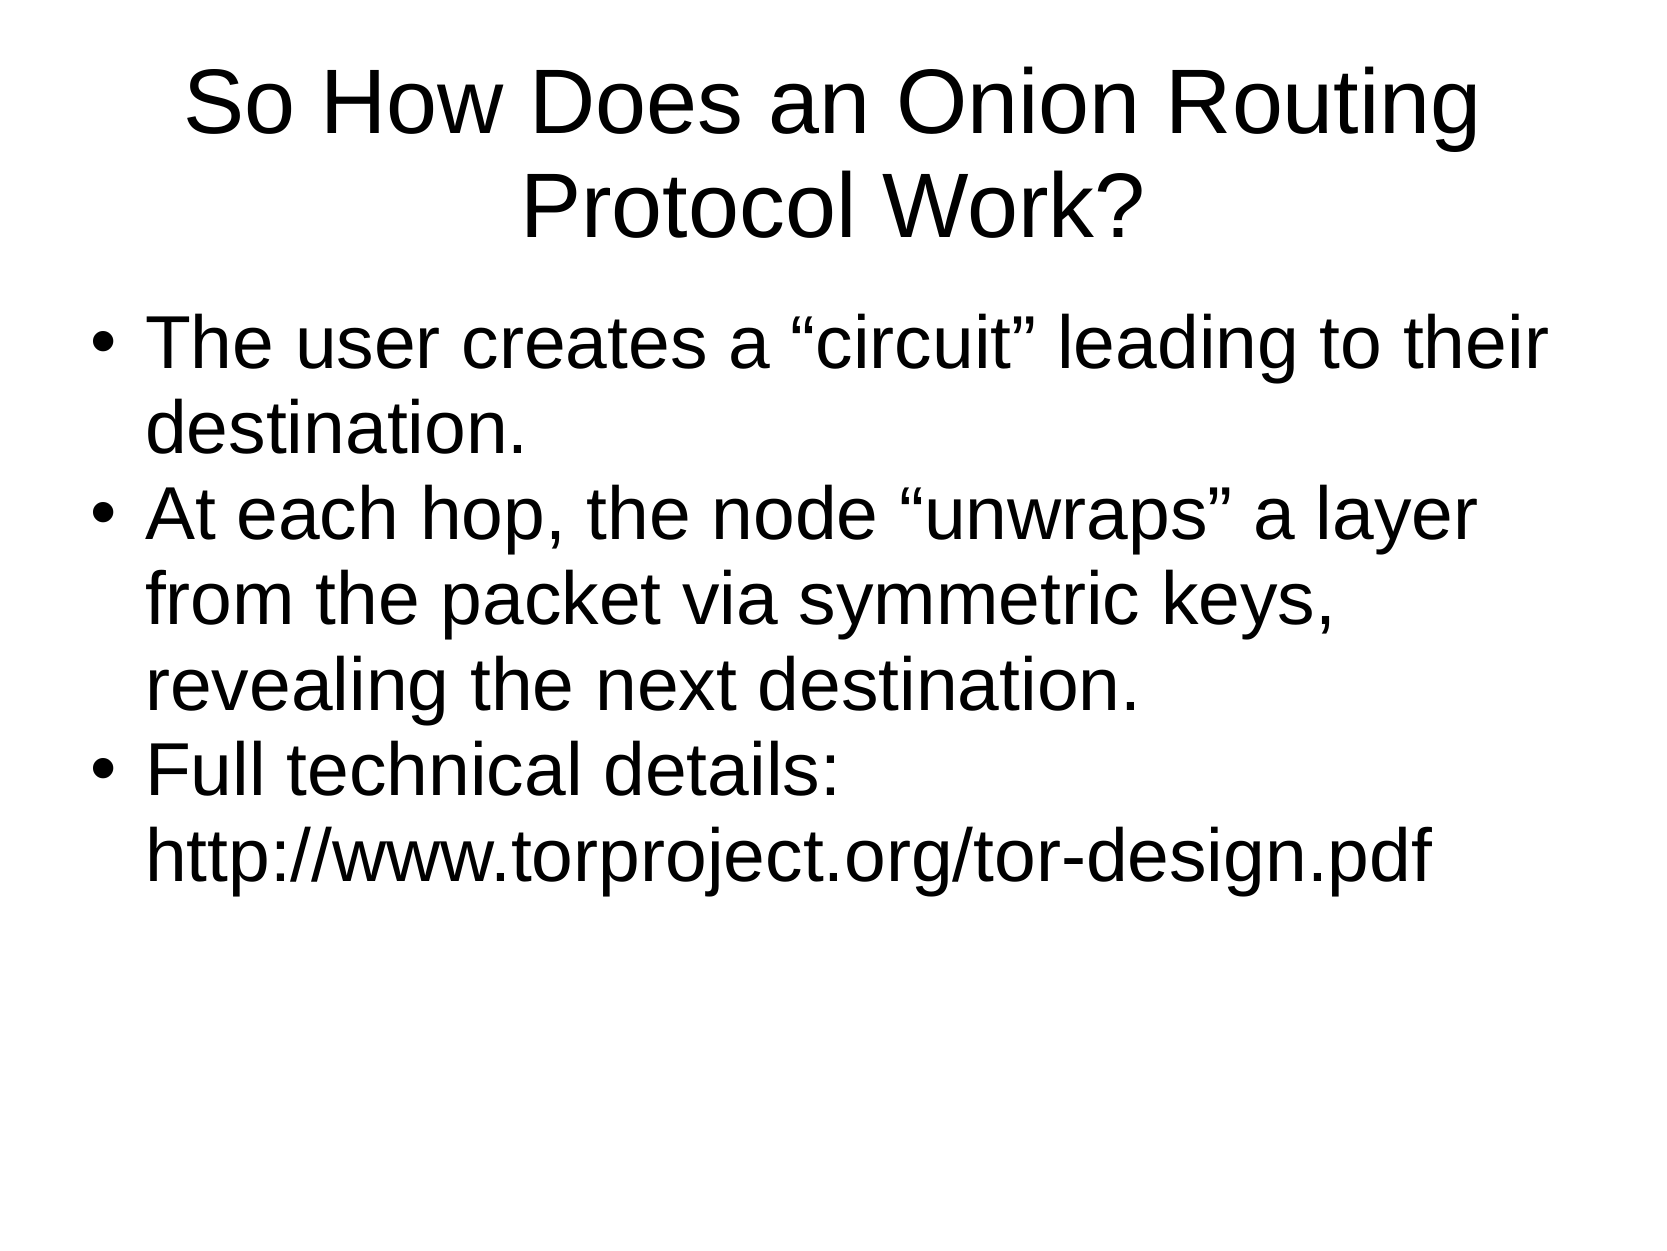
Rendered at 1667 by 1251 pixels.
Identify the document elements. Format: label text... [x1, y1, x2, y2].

title So How Does an Onion Routing Protocol Work? [71, 49, 1595, 259]
text_box The user creates a “circuit” leading to their destination. At each hop, the node “unwraps” a layer from the packet via symmetric keys, revealing the next destination. Full technical details: http://www.torproject.org/tor-design.pdf [71, 299, 1595, 984]
